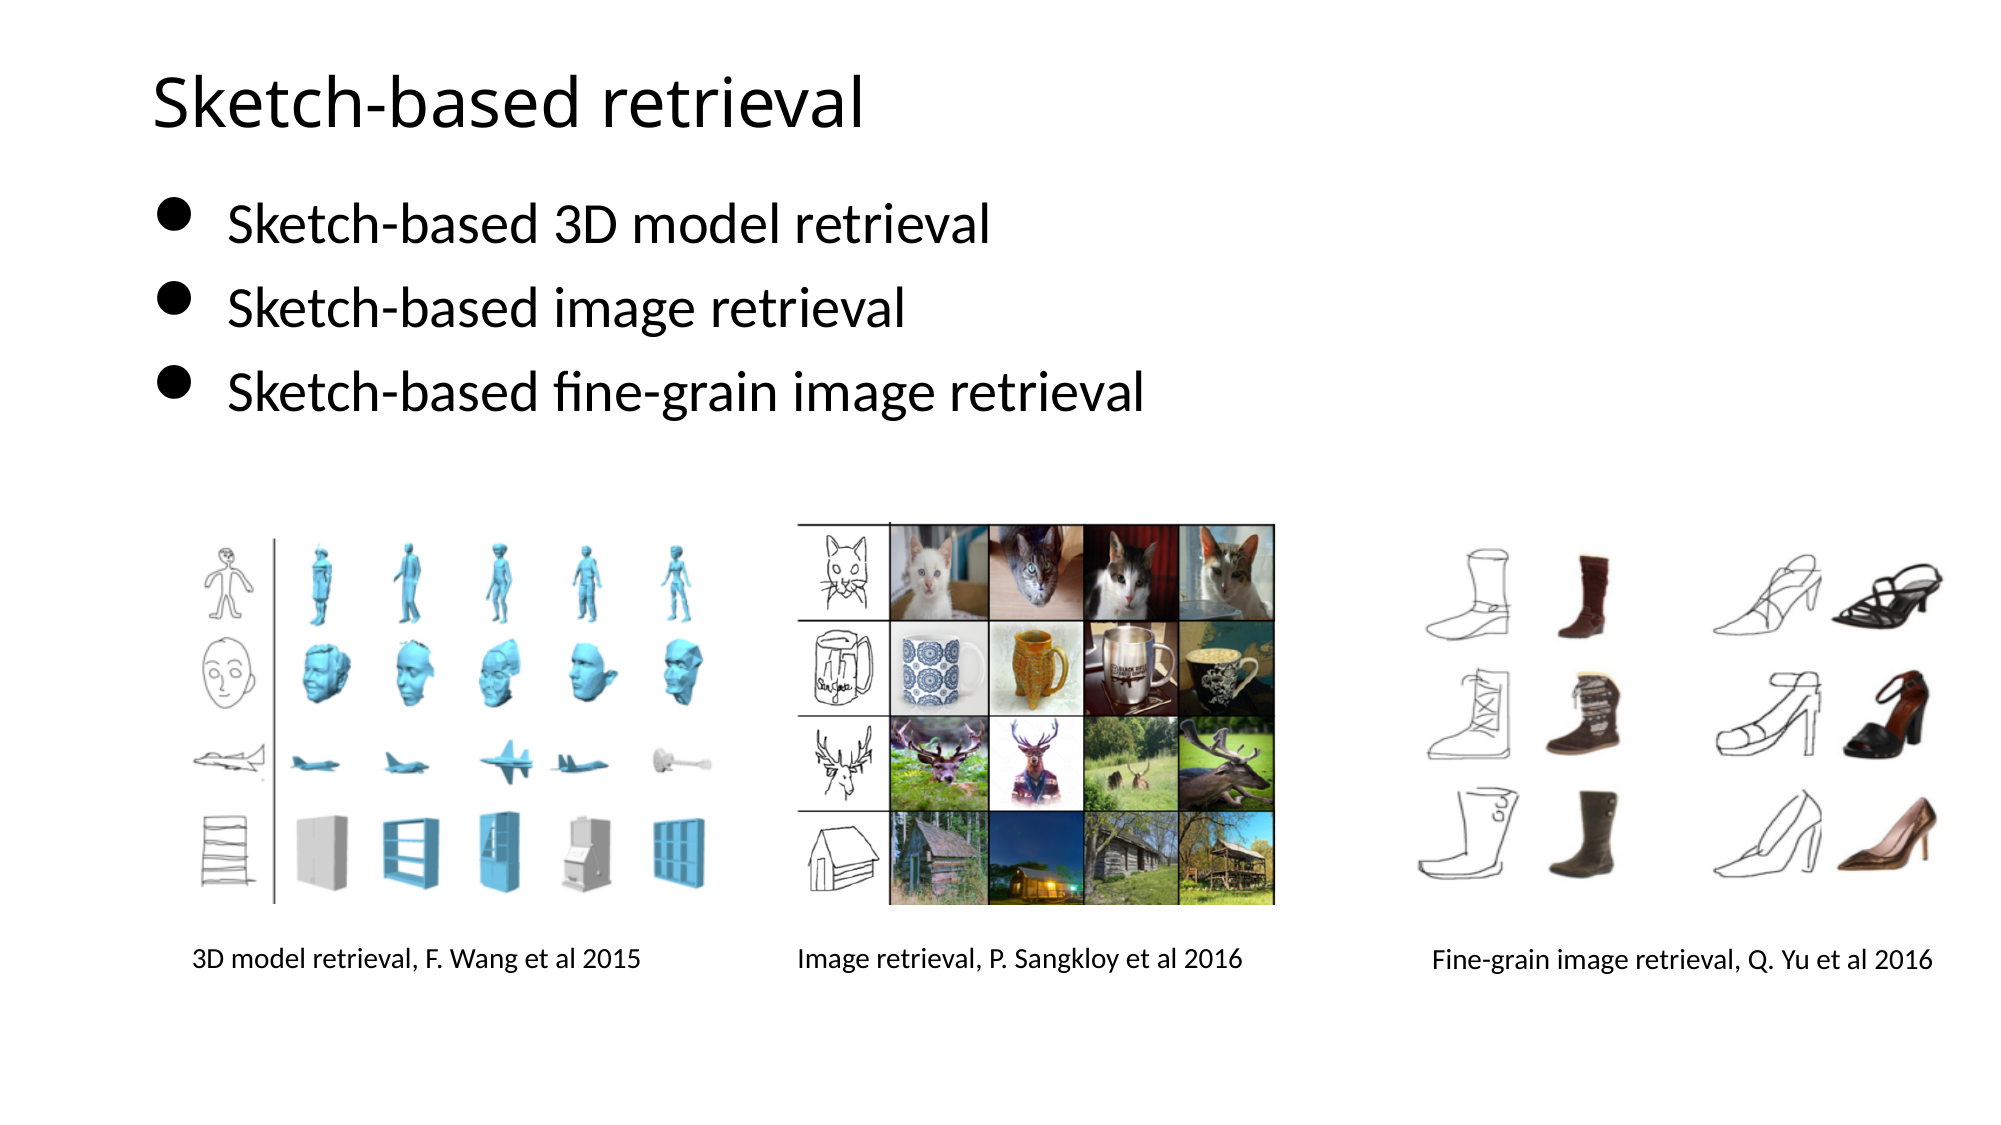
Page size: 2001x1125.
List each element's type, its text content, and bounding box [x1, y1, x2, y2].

text_box Image retrieval, P. Sangkloy et al 2016 [782, 932, 1259, 982]
text_box Fine-grain image retrieval, Q. Yu et al 2016 [1417, 933, 1949, 983]
picture [778, 522, 1276, 905]
title Sketch-based retrieval [137, 59, 1863, 150]
list Sketch-based 3D model retrieval Sketch-based image retrieval Sketch-based fine-grain image retrieval [137, 186, 1863, 1014]
text_box 3D model retrieval, F. Wang et al 2015 [177, 932, 657, 982]
picture [1402, 537, 1964, 890]
picture [158, 509, 724, 904]
